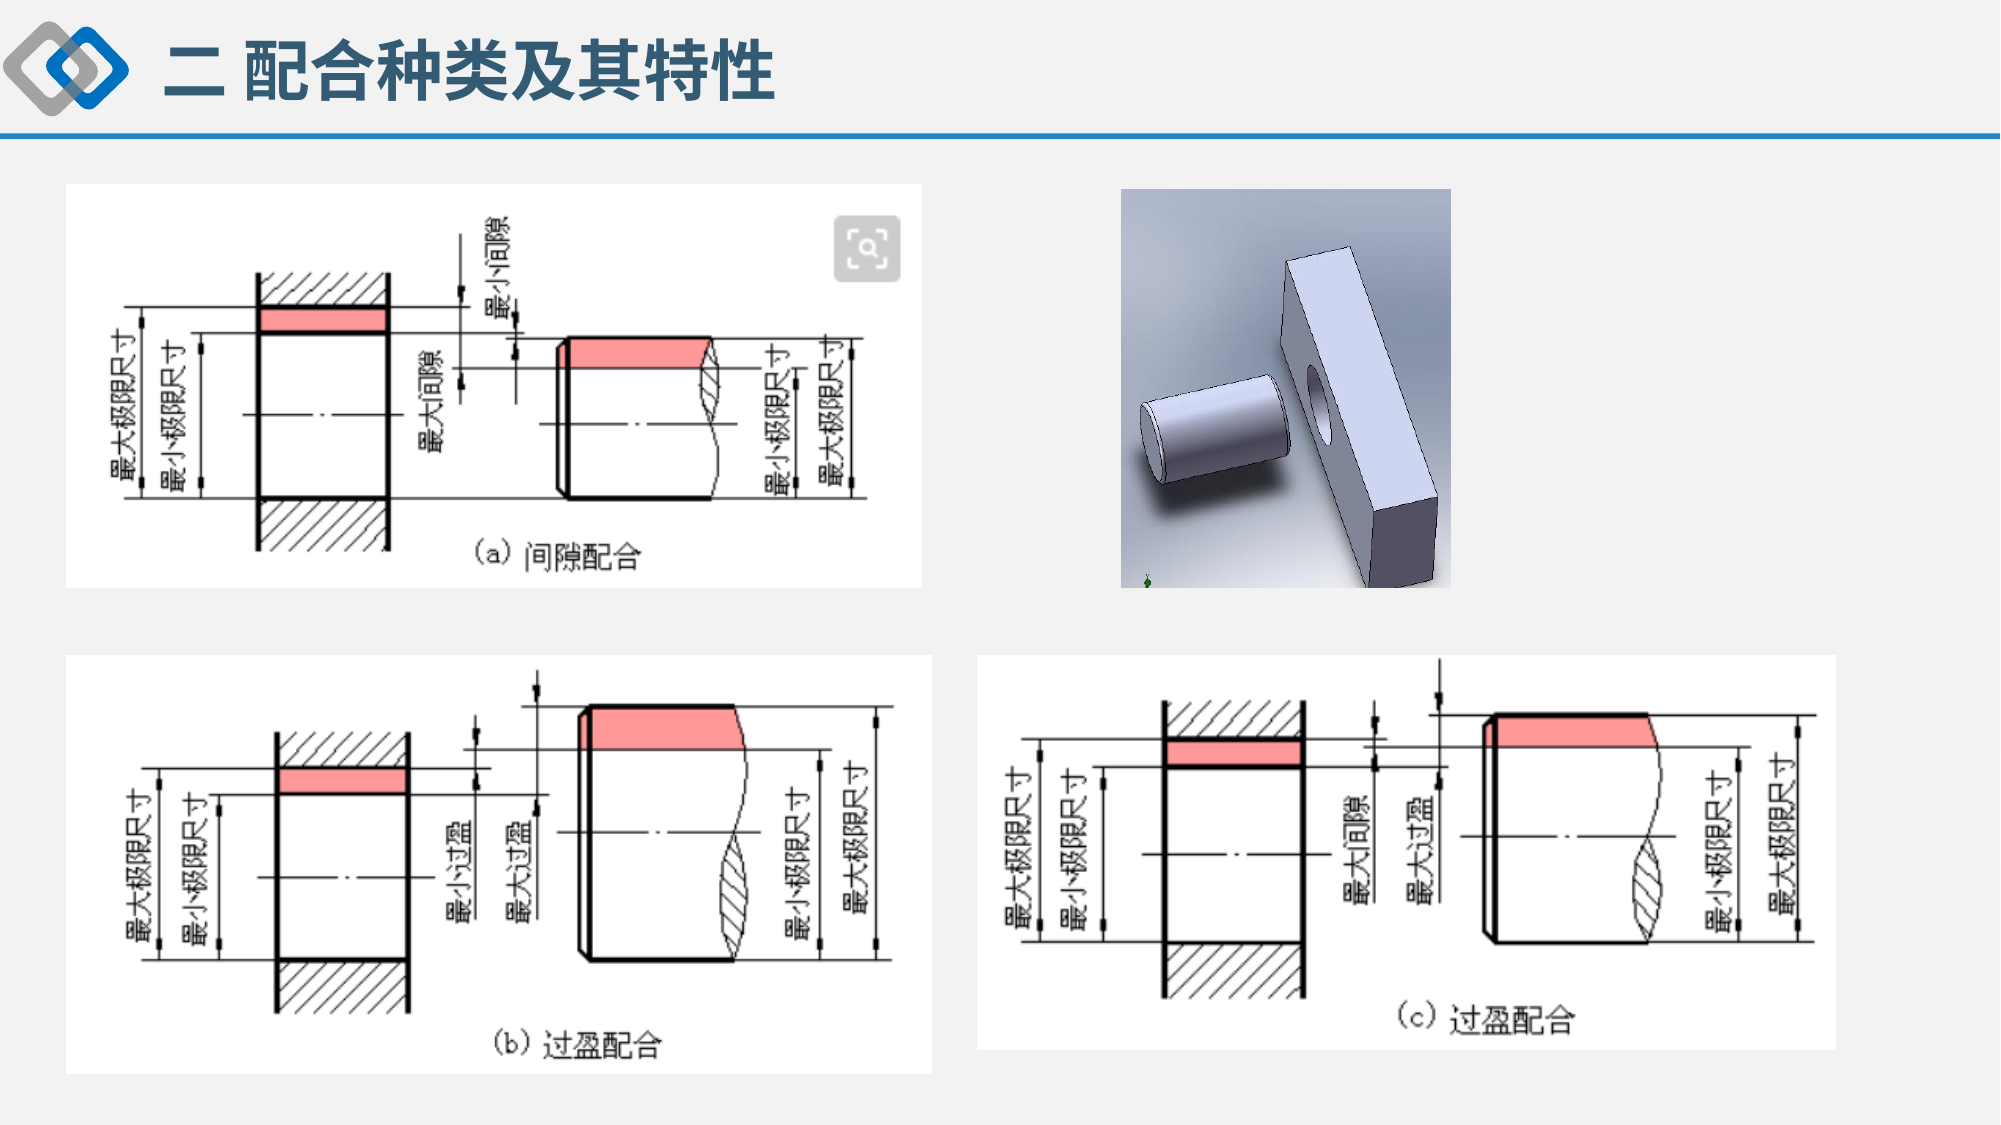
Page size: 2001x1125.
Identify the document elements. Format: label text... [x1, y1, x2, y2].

picture [976, 655, 1836, 1050]
picture [66, 183, 922, 588]
text_box 二 配合种类及其特性 [146, 0, 1038, 144]
picture [1121, 189, 1451, 588]
picture [66, 655, 932, 1074]
